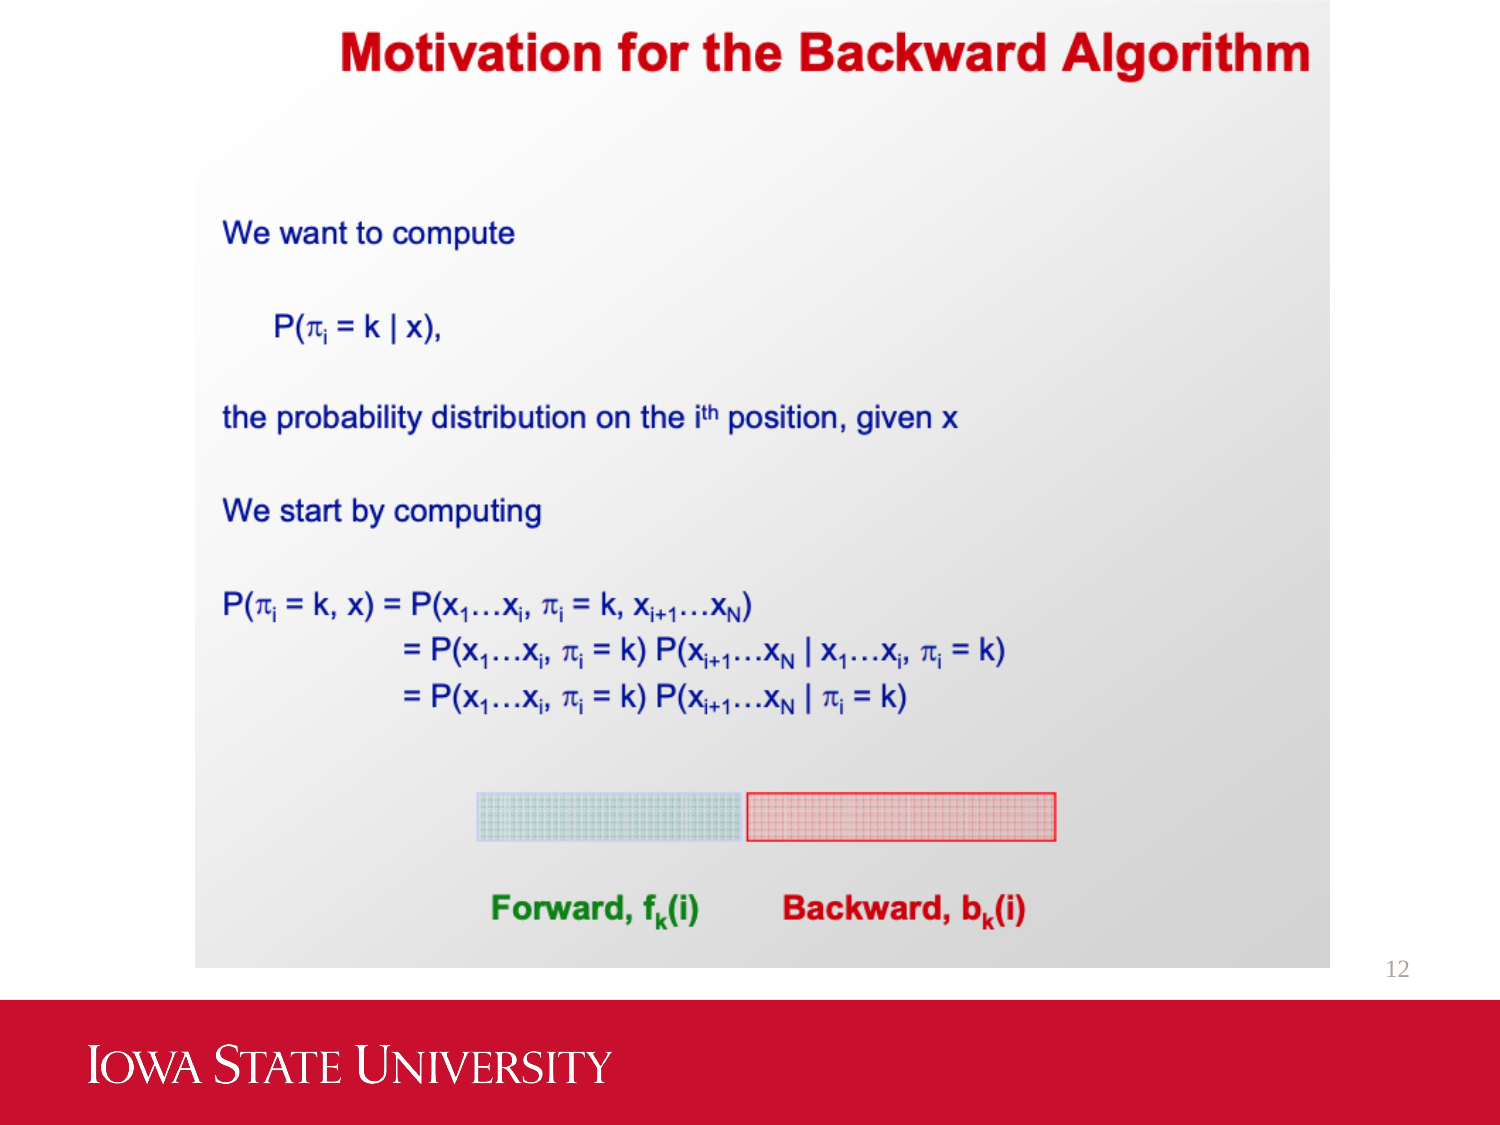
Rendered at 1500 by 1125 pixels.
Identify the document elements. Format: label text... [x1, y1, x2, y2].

picture [87, 1044, 613, 1088]
slide_number 12 [1074, 937, 1425, 998]
picture [194, 0, 1330, 968]
